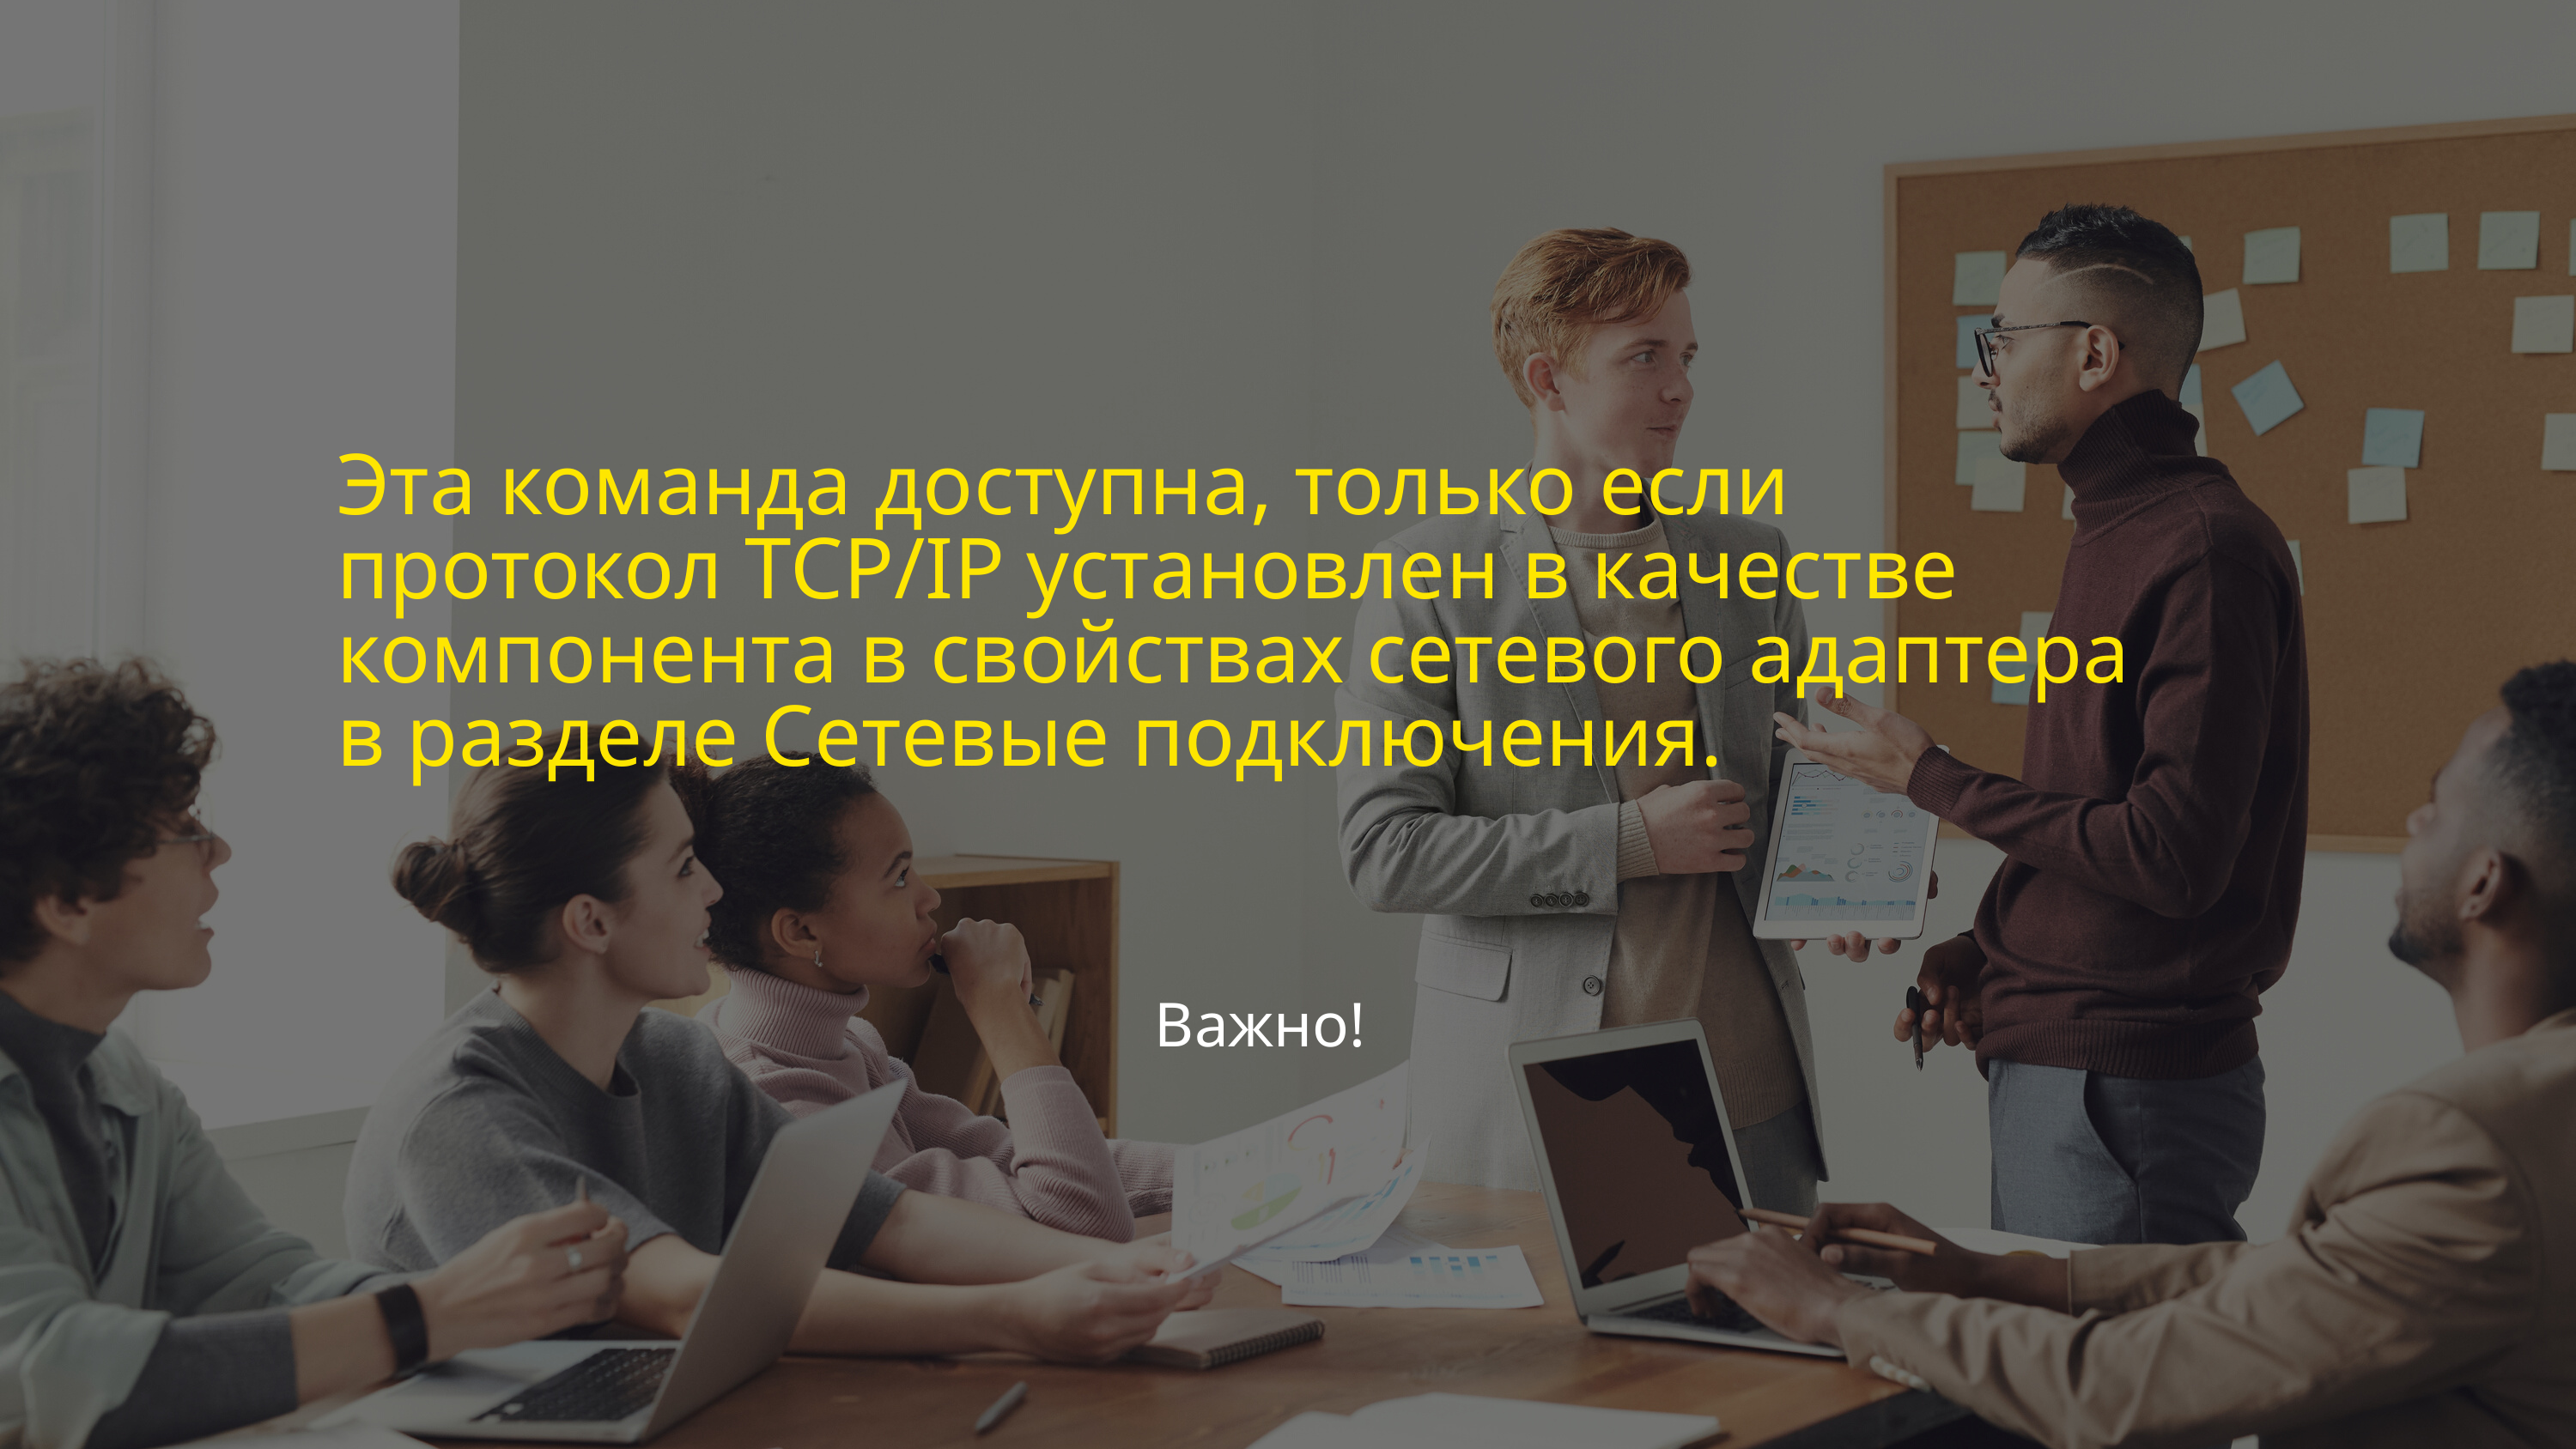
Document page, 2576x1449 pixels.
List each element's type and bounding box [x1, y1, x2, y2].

text_box [336, 444, 2169, 1064]
picture [0, 0, 2576, 1449]
